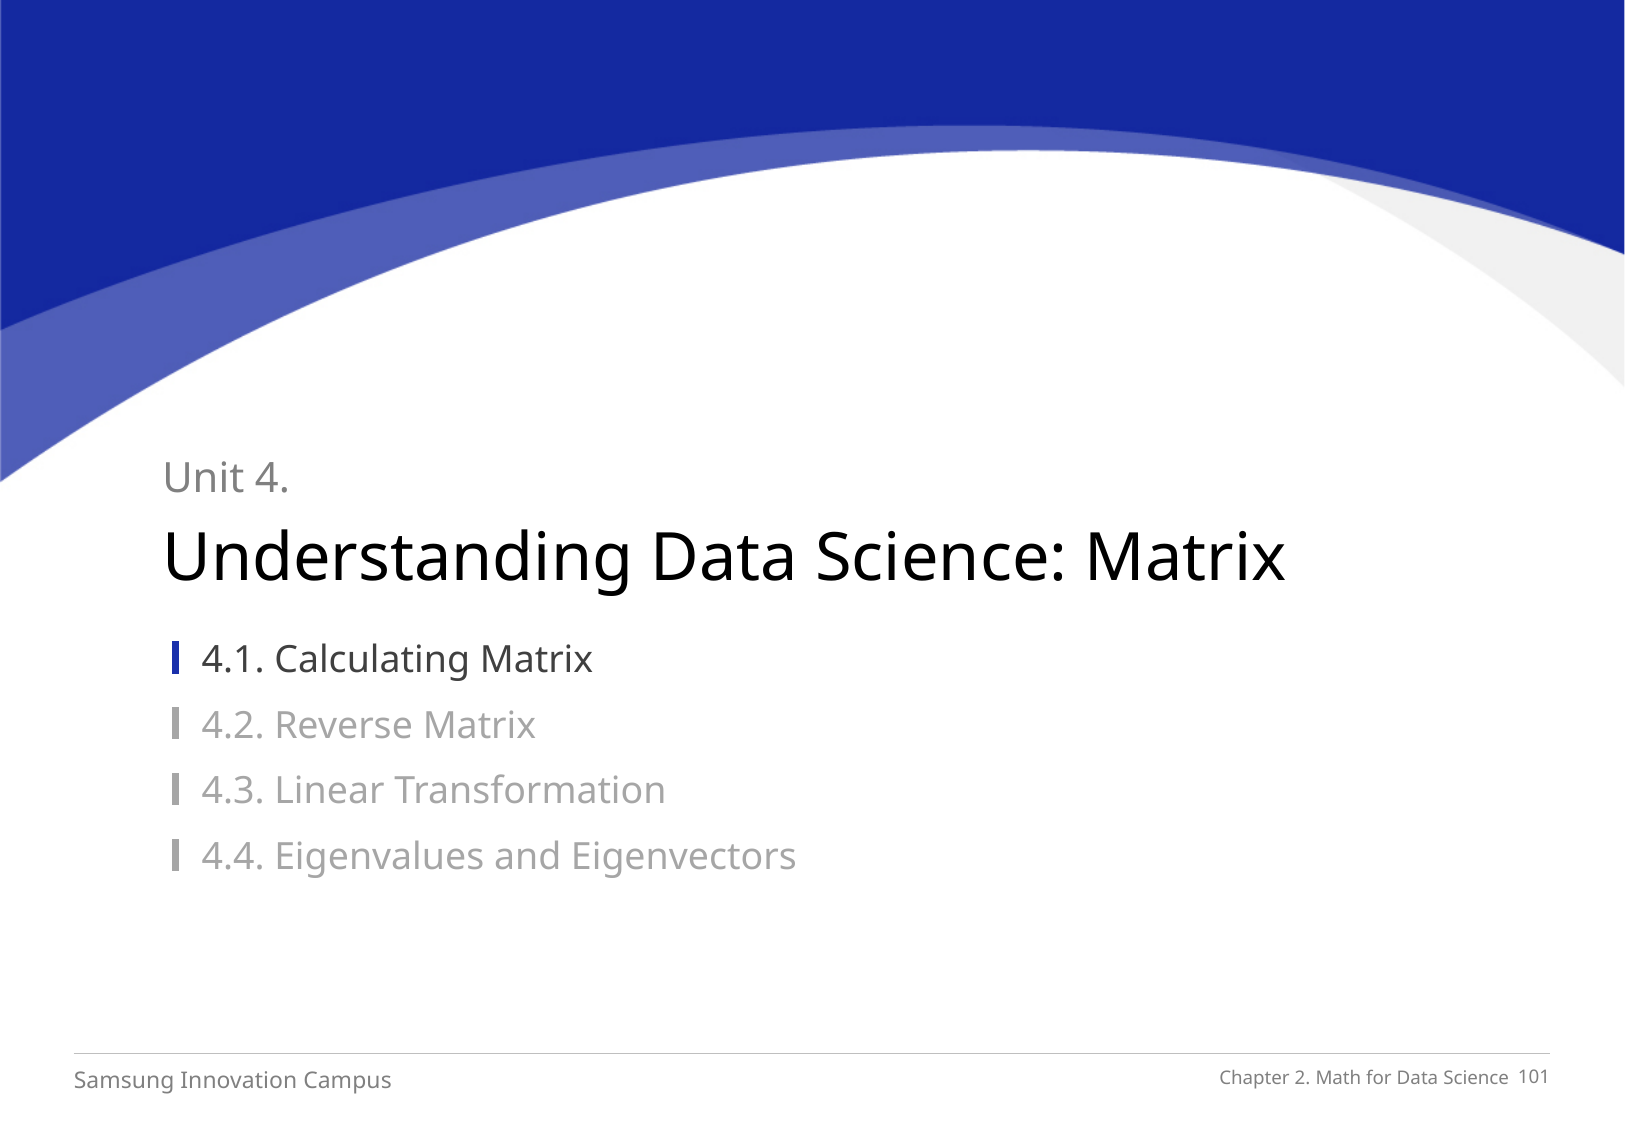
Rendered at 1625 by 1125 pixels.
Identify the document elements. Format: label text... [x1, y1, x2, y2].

text_box Understanding Data Science: Matrix [161, 513, 1625, 595]
text_box Unit 4. [161, 450, 1062, 502]
text_box 4.1. Calculating Matrix 4.2. Reverse Matrix 4.3. Linear Transformation 4.4. Eigenvalues and Eigenvectors [172, 634, 825, 878]
picture [0, 0, 1625, 1125]
